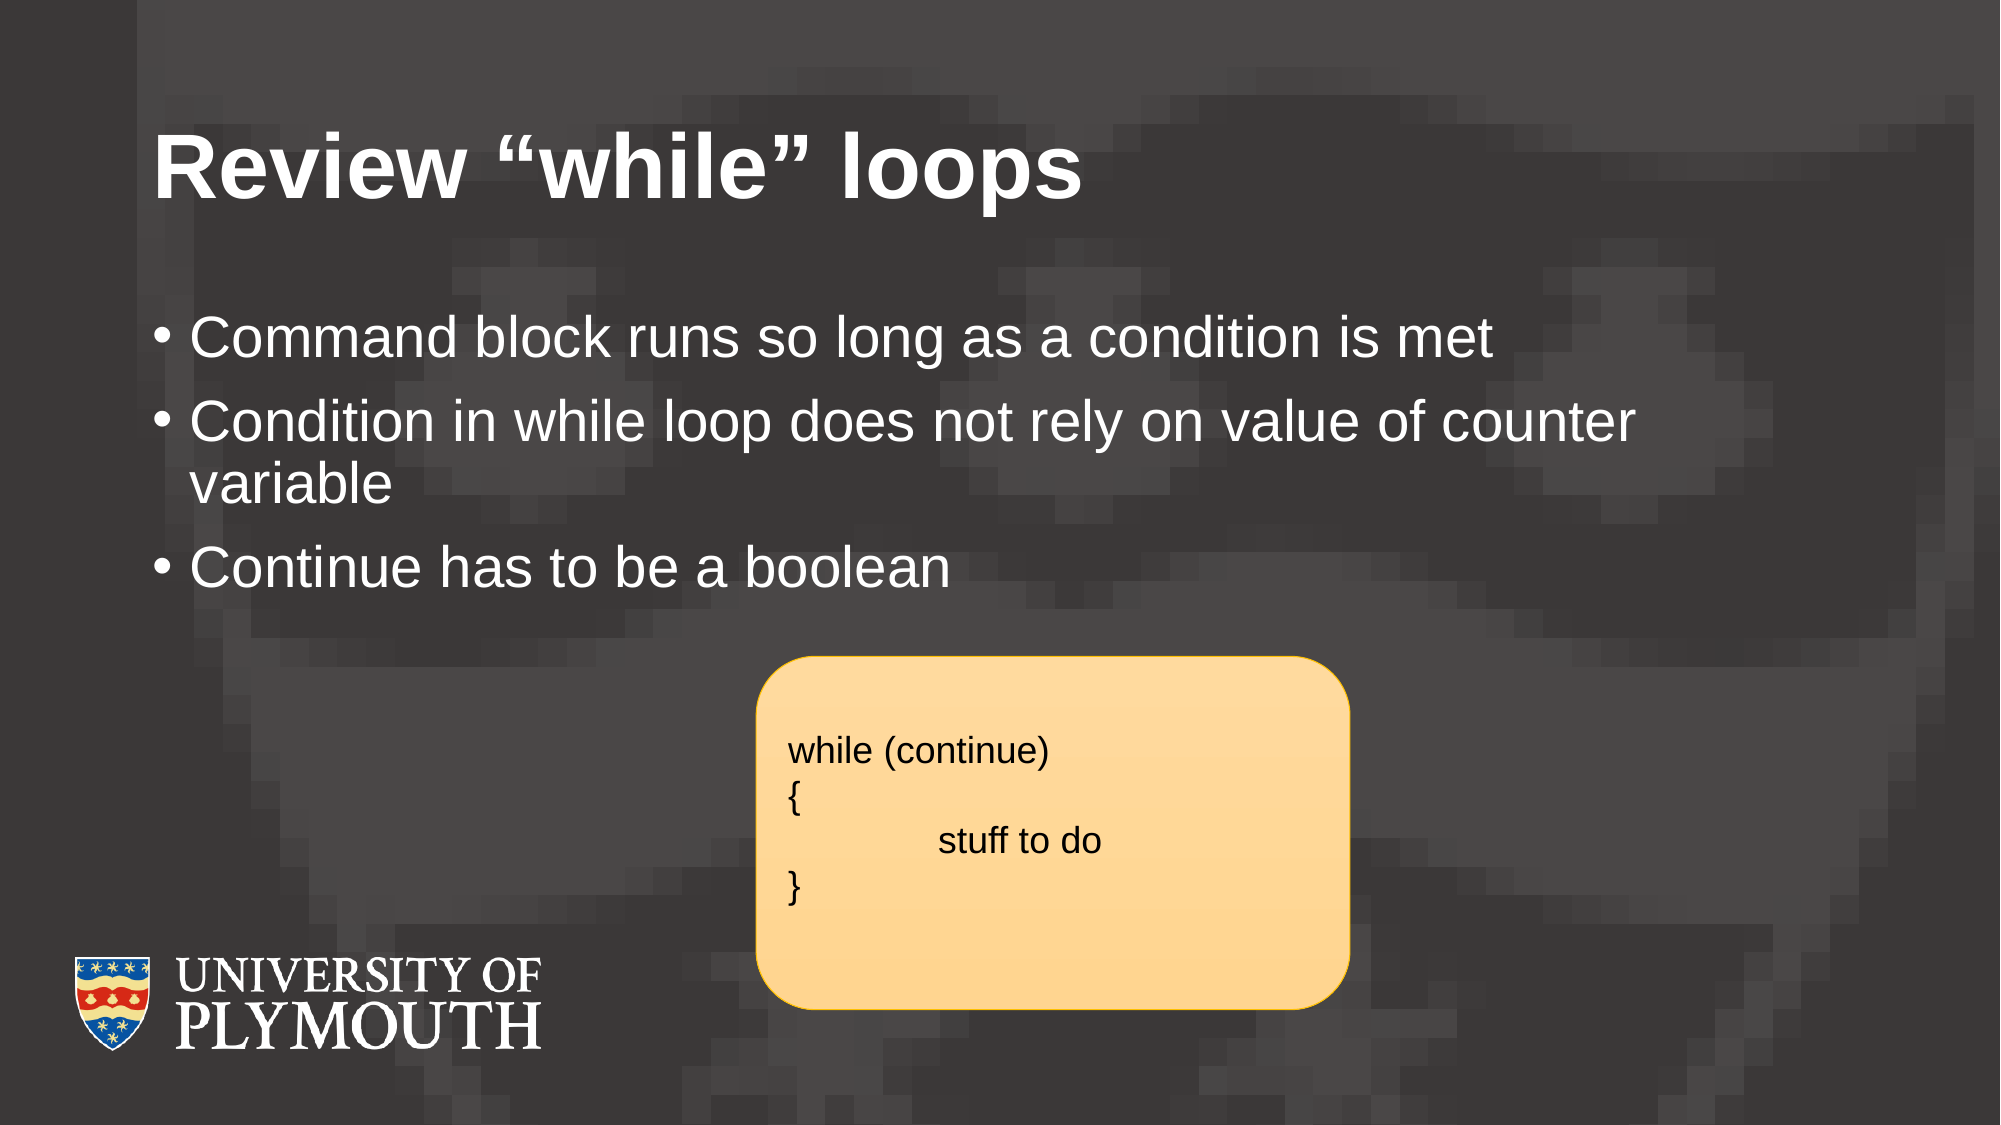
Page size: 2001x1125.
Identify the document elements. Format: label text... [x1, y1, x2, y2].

list Command block runs so long as a condition is met Condition in while loop does not rely on value of counter variable Continue has to be a boolean [137, 299, 1863, 1014]
text_box while (continue) { stuff to do } [755, 655, 1351, 1011]
title Review “while” loops [137, 59, 1863, 278]
picture [75, 957, 541, 1053]
